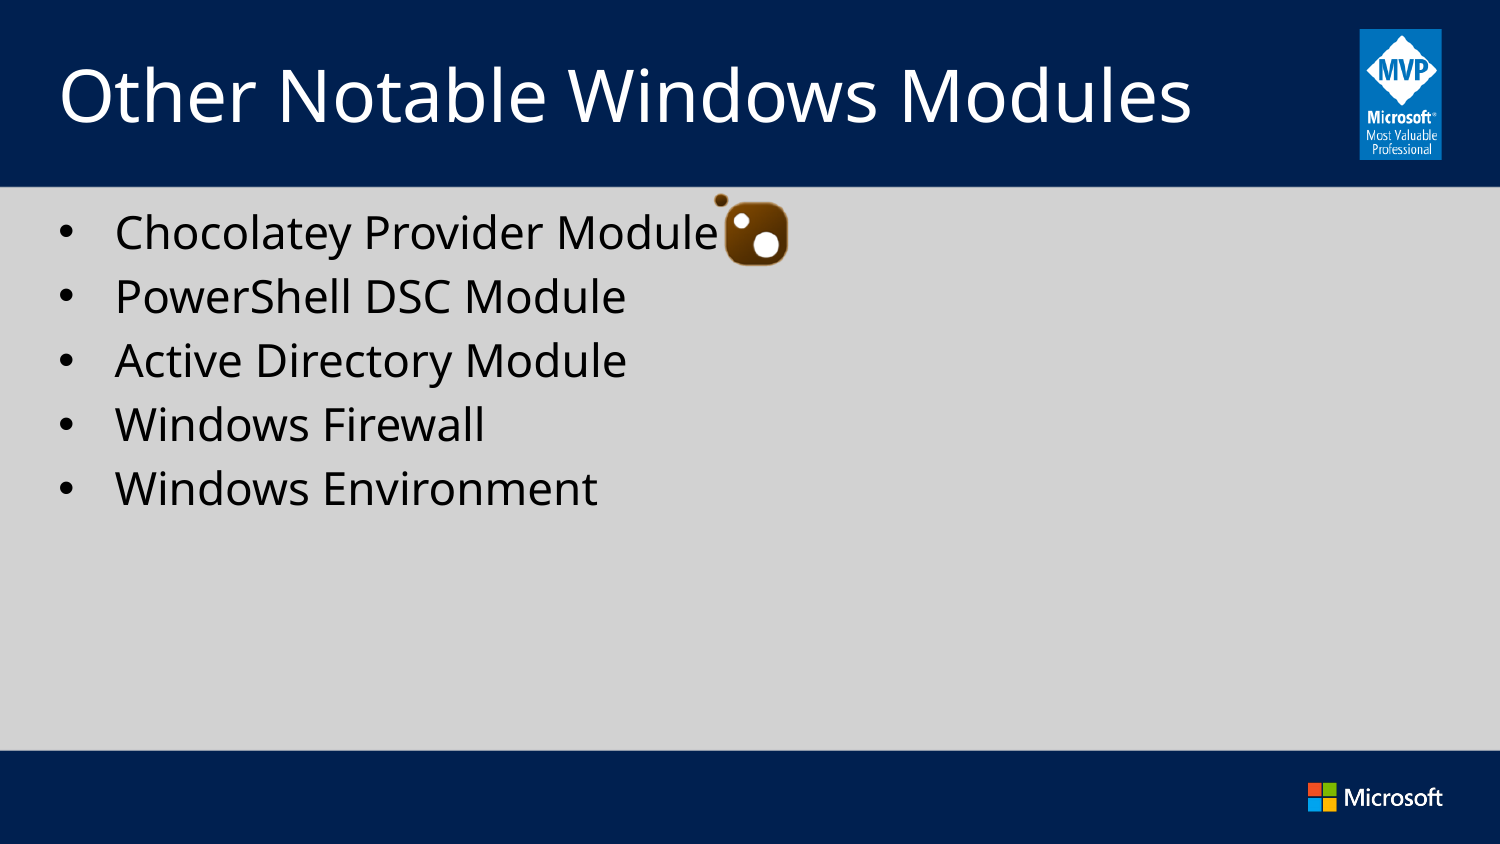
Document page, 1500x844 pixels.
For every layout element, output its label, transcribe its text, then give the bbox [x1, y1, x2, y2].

picture [0, 0, 1500, 844]
list Chocolatey Provider Module PowerShell DSC Module Active Directory Module Windows Firewall Windows Environment [58, 188, 756, 750]
title Other Notable Windows Modules [58, 0, 1310, 187]
